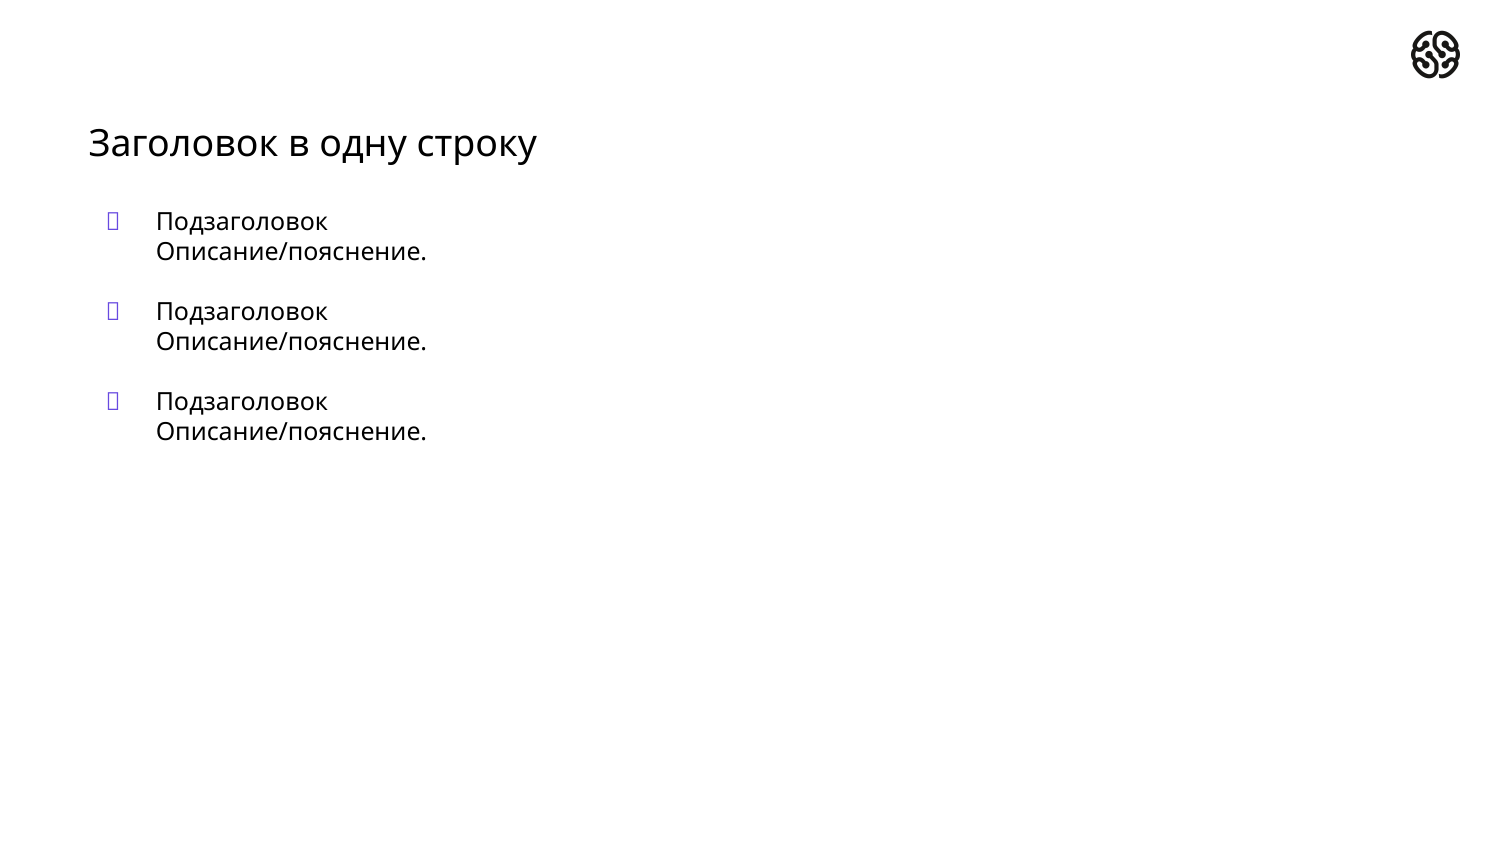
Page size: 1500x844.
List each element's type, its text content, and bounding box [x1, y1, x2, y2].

title Заголовок в одну строку [88, 118, 1066, 191]
text_box Подзаголовок Описание/пояснение. Подзаголовок Описание/пояснение. Подзаголовок Описание/пояснение. [88, 191, 1066, 446]
picture [1411, 30, 1460, 79]
